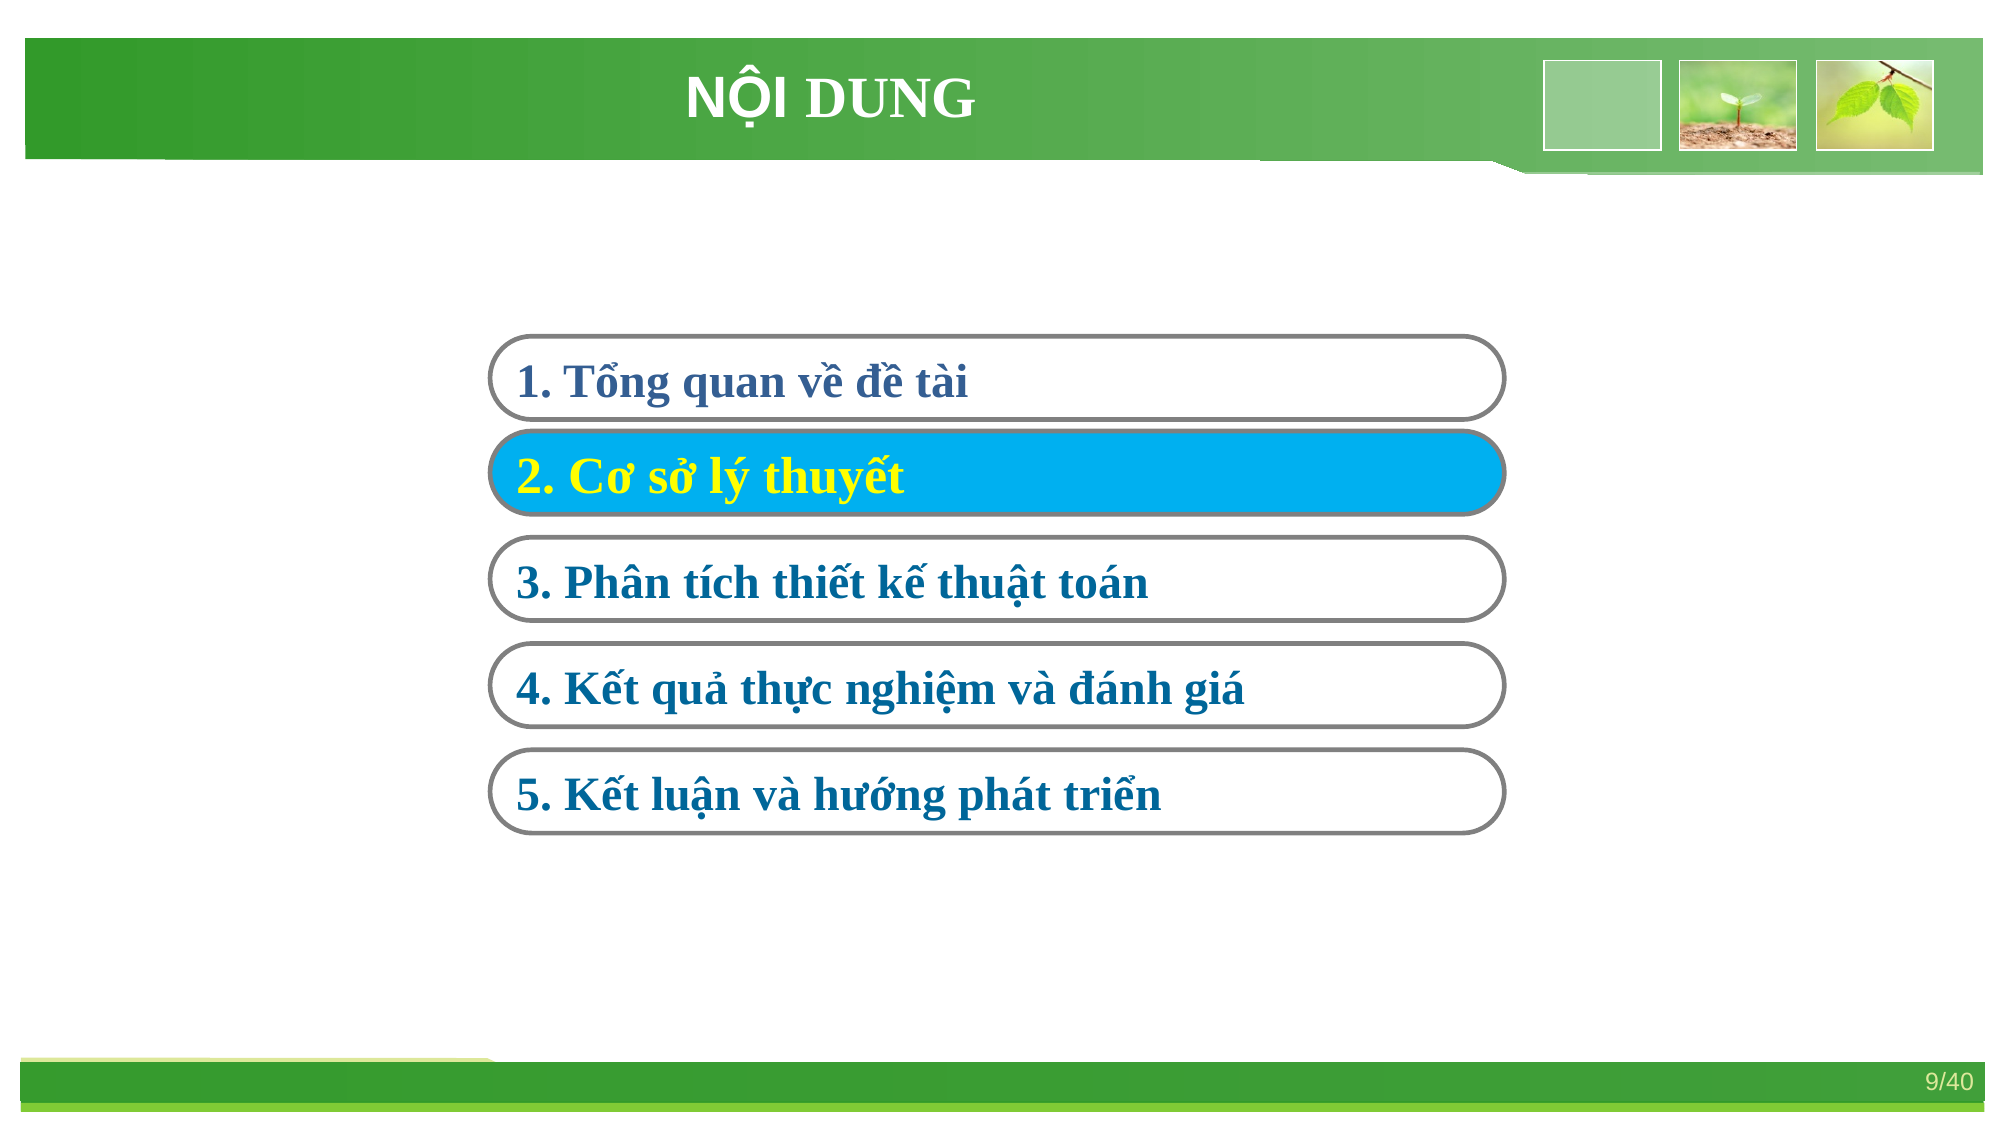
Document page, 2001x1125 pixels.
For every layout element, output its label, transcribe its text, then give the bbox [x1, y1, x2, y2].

text_box 2. Cơ sở lý thuyết [490, 430, 1505, 515]
text_box 3. Phân tích thiết kế thuật toán [490, 537, 1505, 621]
text_box 5. Kết luận và hướng phát triển [490, 749, 1505, 834]
text_box 1. Tổng quan về đề tài [490, 336, 1505, 420]
picture [1680, 61, 1796, 149]
picture [1817, 61, 1932, 149]
picture [20, 1062, 1985, 1101]
text_box 4. Kết quả thực nghiệm và đánh giá [490, 643, 1505, 727]
text_box NỘI DUNG [274, 37, 1388, 150]
